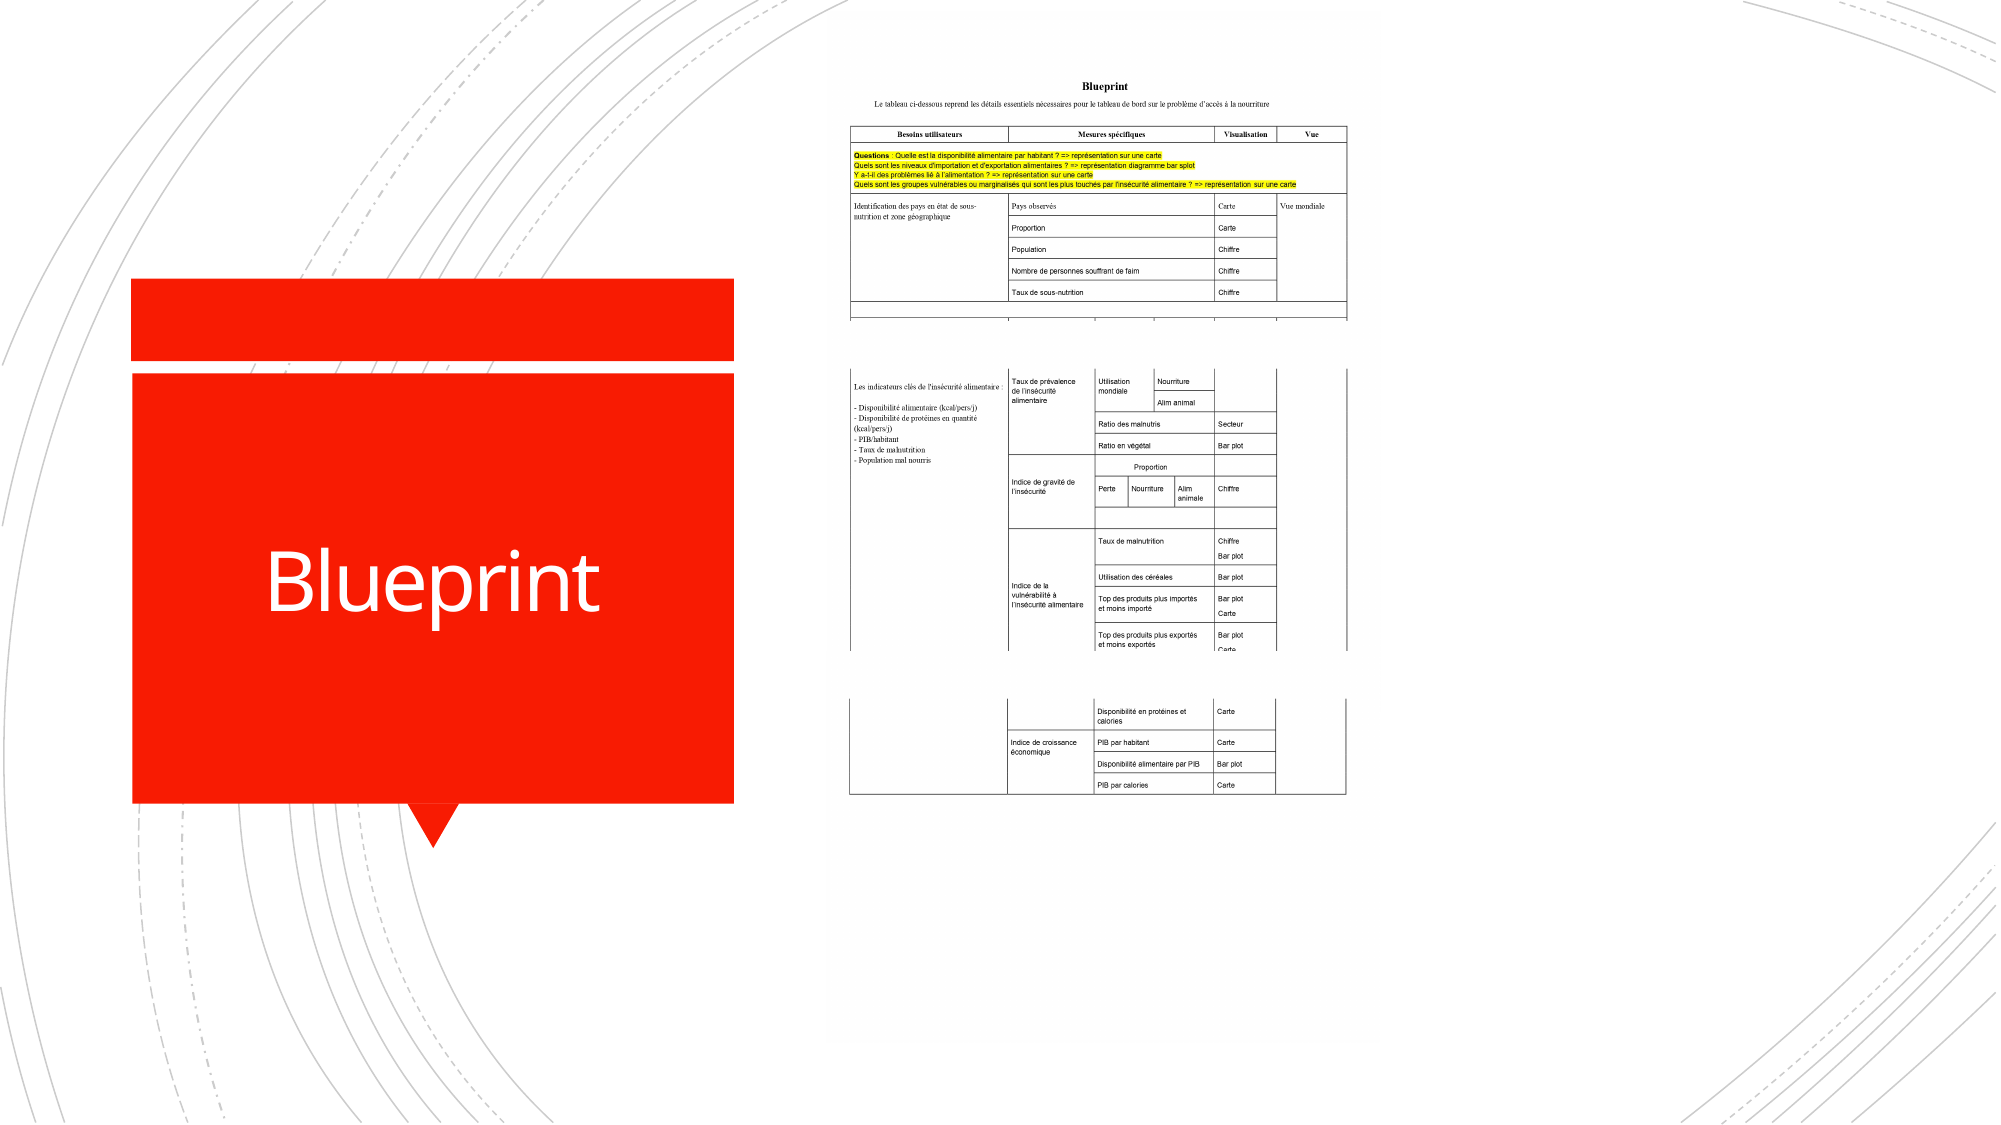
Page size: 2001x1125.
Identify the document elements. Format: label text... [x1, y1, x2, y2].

text_box Blueprint [145, 383, 720, 789]
picture [826, 11, 1381, 1043]
